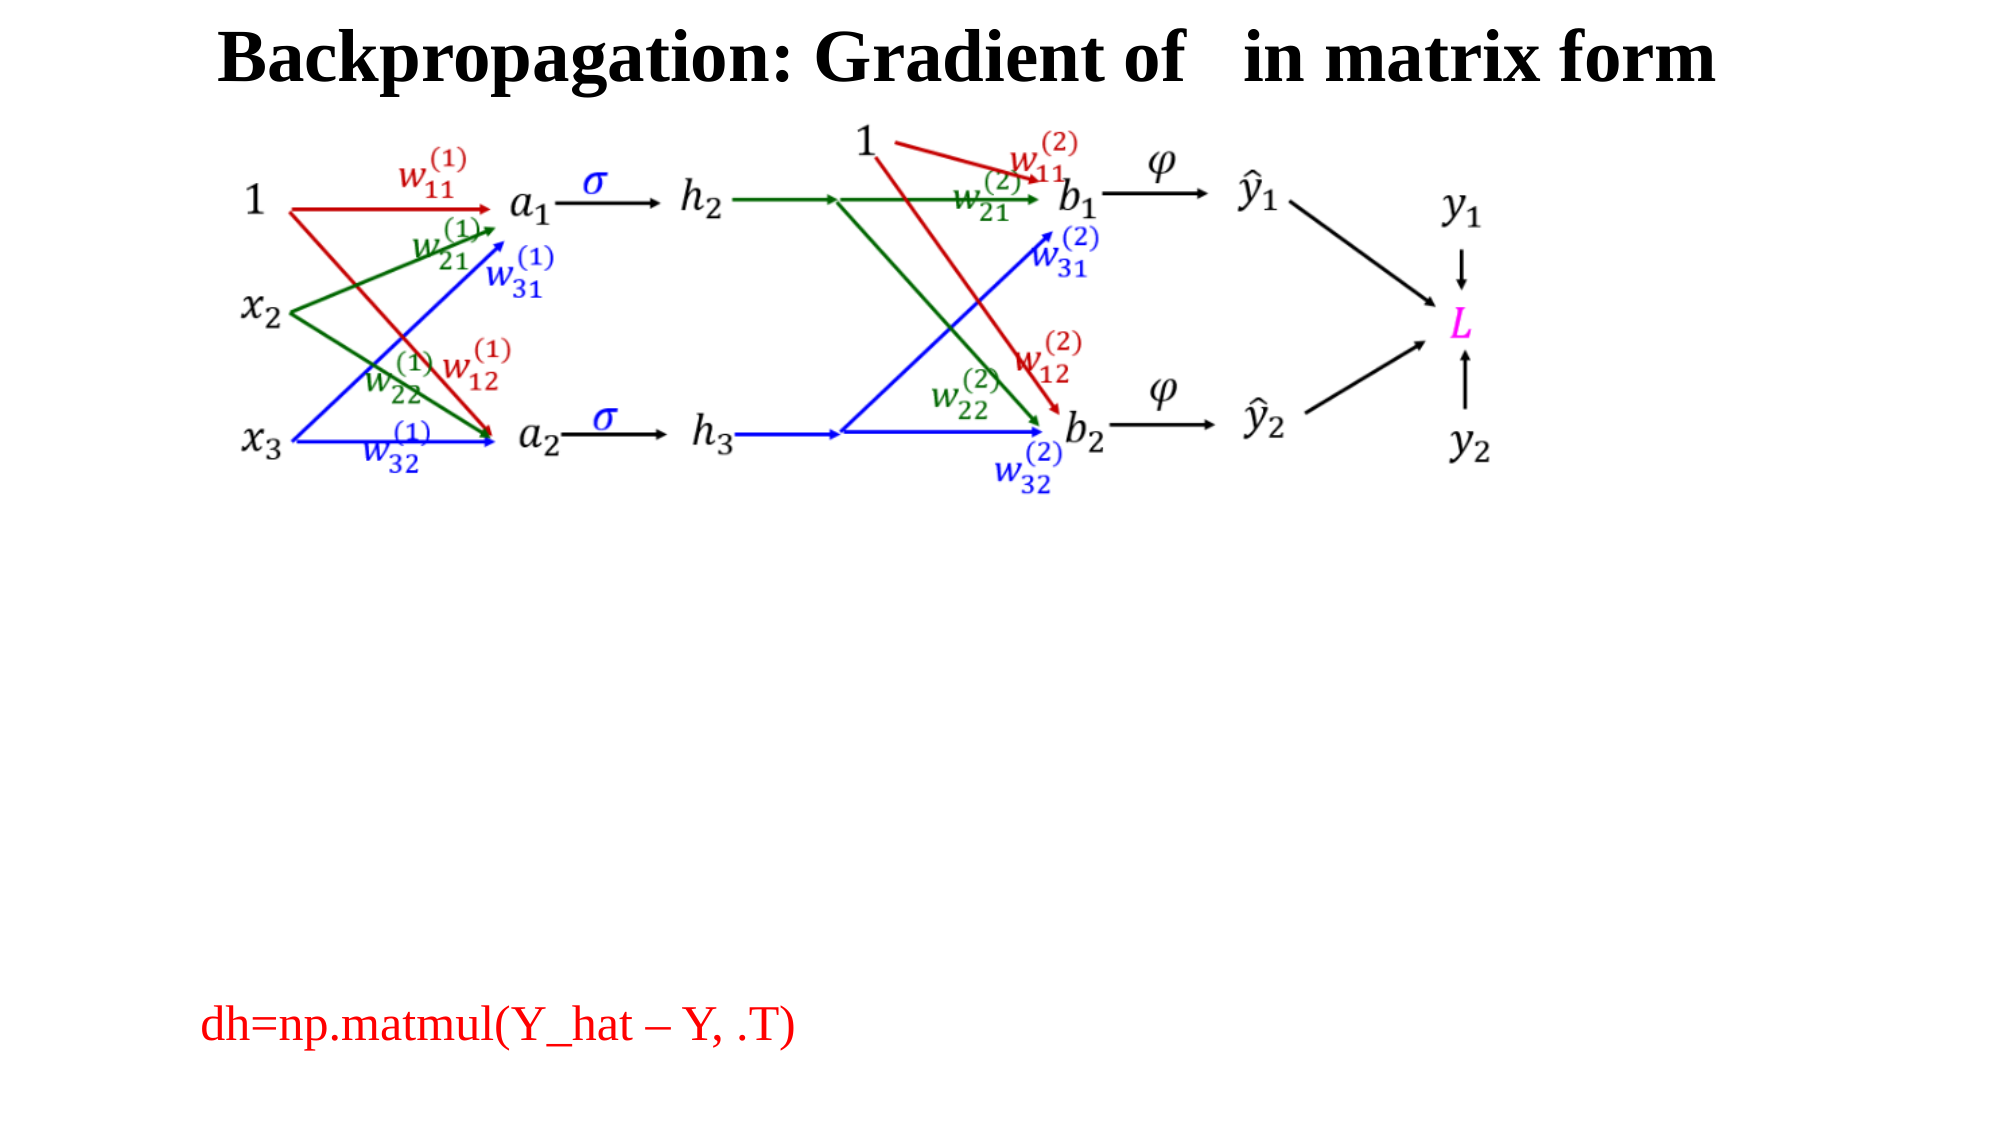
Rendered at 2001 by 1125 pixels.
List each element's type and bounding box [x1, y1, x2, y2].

picture [221, 120, 1495, 496]
